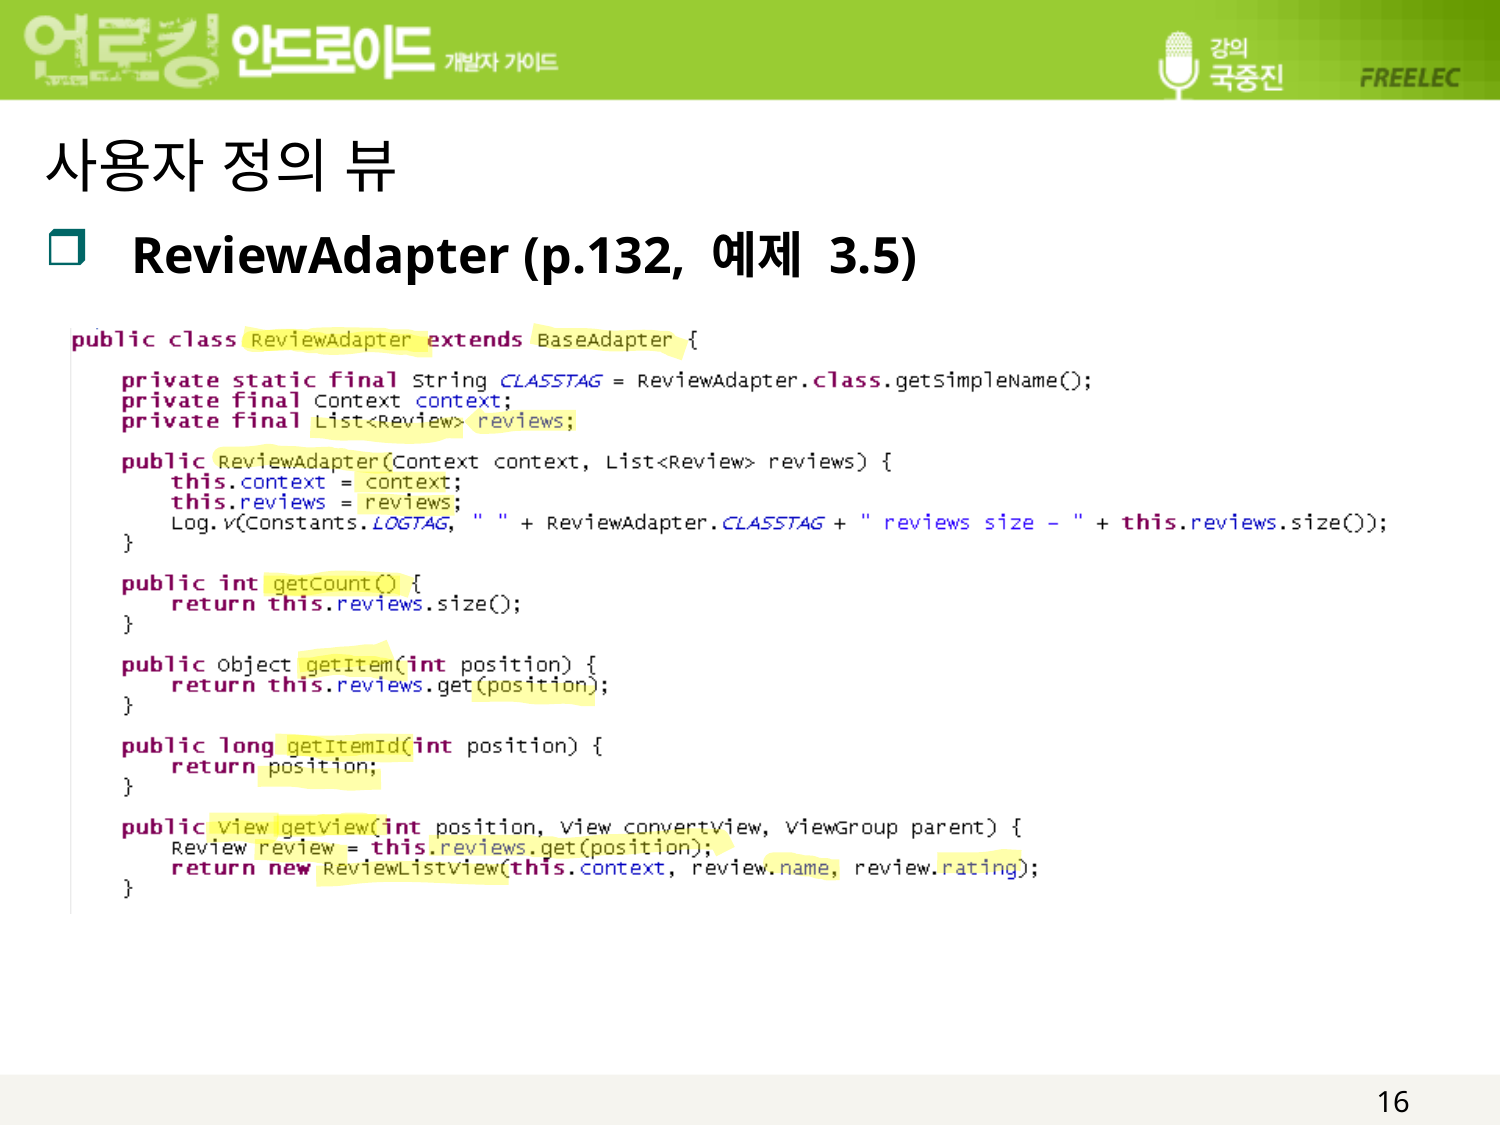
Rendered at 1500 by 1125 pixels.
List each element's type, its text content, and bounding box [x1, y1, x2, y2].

title 사용자 정의 뷰 [29, 128, 1460, 200]
picture [0, 0, 1500, 1074]
list ReviewAdapter (p.132, 예제 3.5) [29, 215, 1448, 1067]
slide_number 16 [1074, 1075, 1426, 1121]
